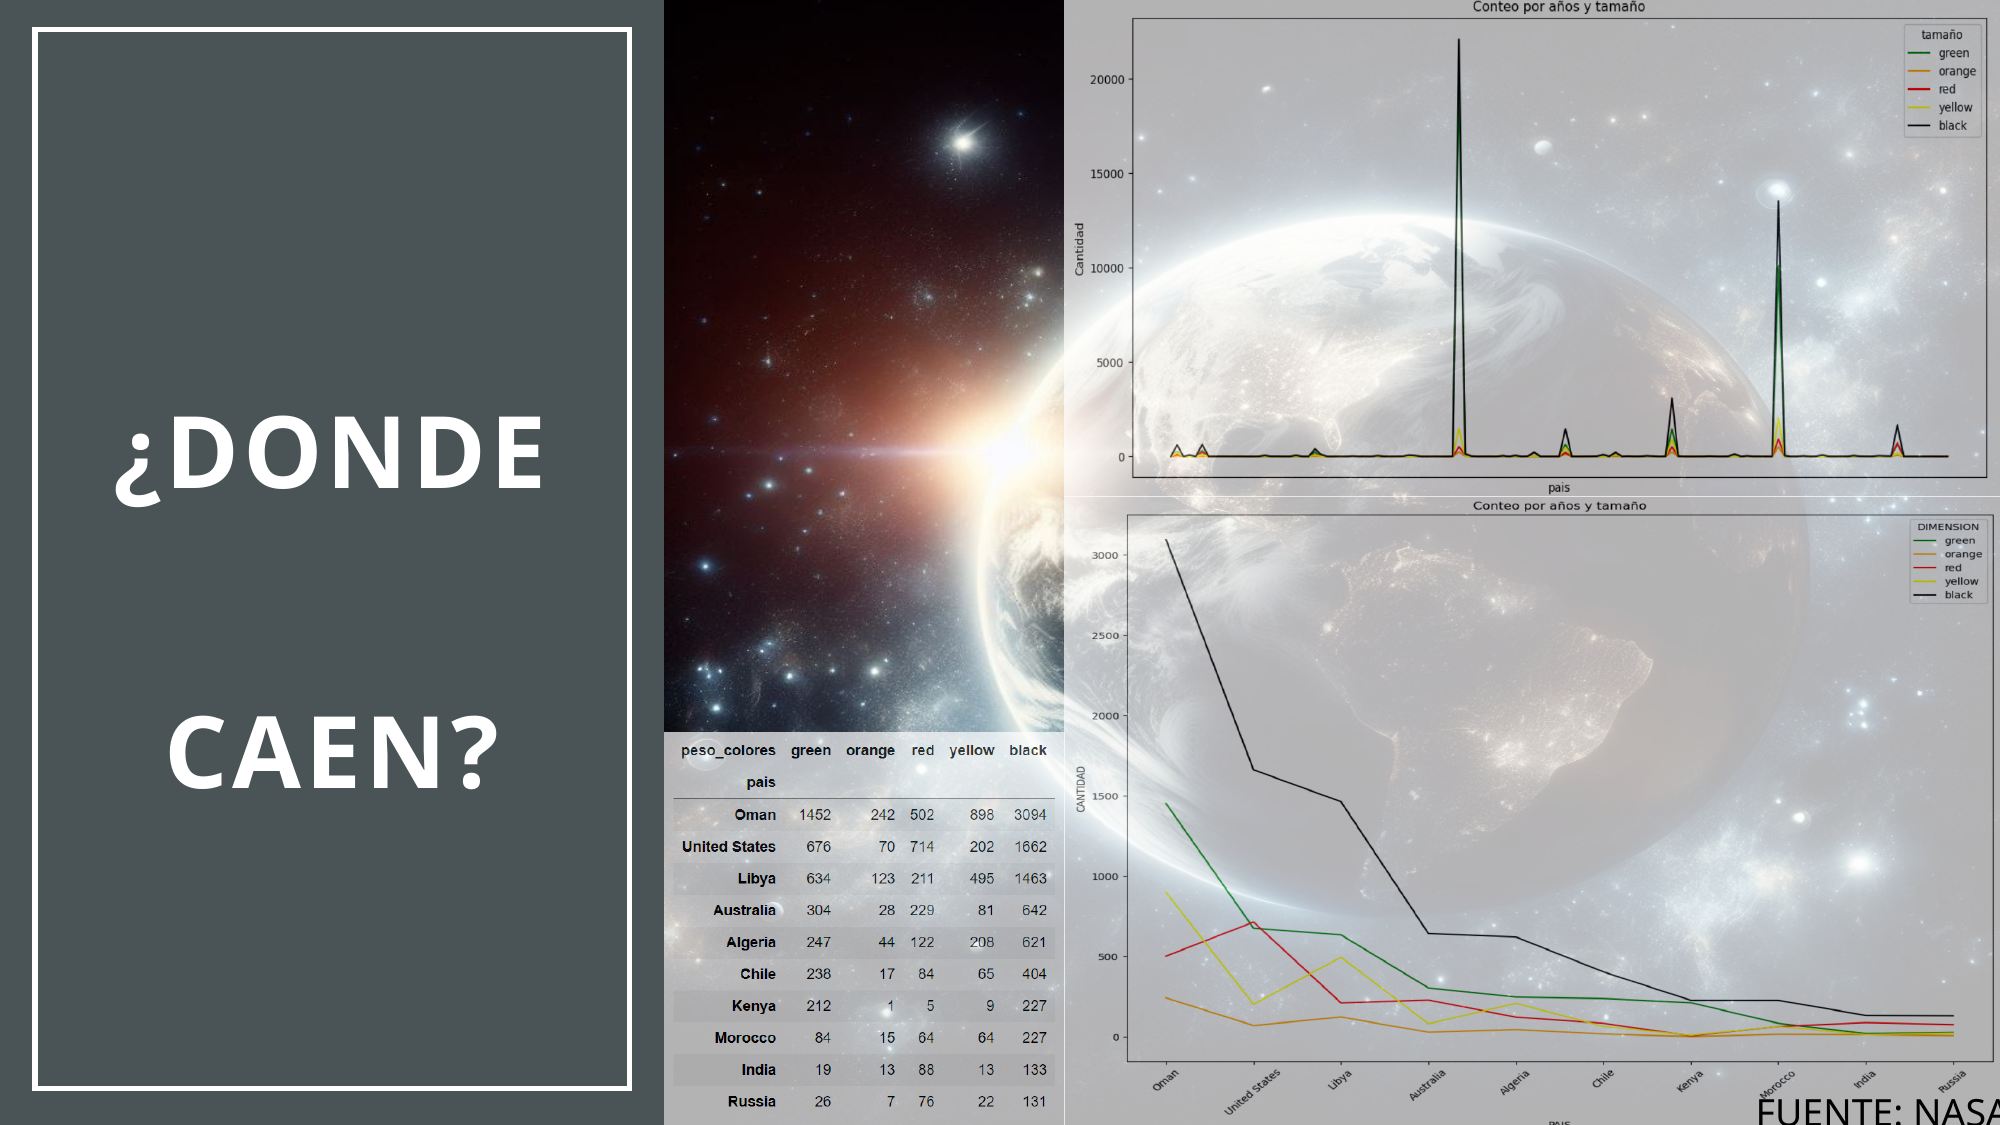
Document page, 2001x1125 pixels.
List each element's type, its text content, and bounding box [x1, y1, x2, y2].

title ¿DONDE CAEN? [32, 27, 632, 1091]
picture [664, 0, 2000, 1125]
text_box [0, 0, 664, 1125]
